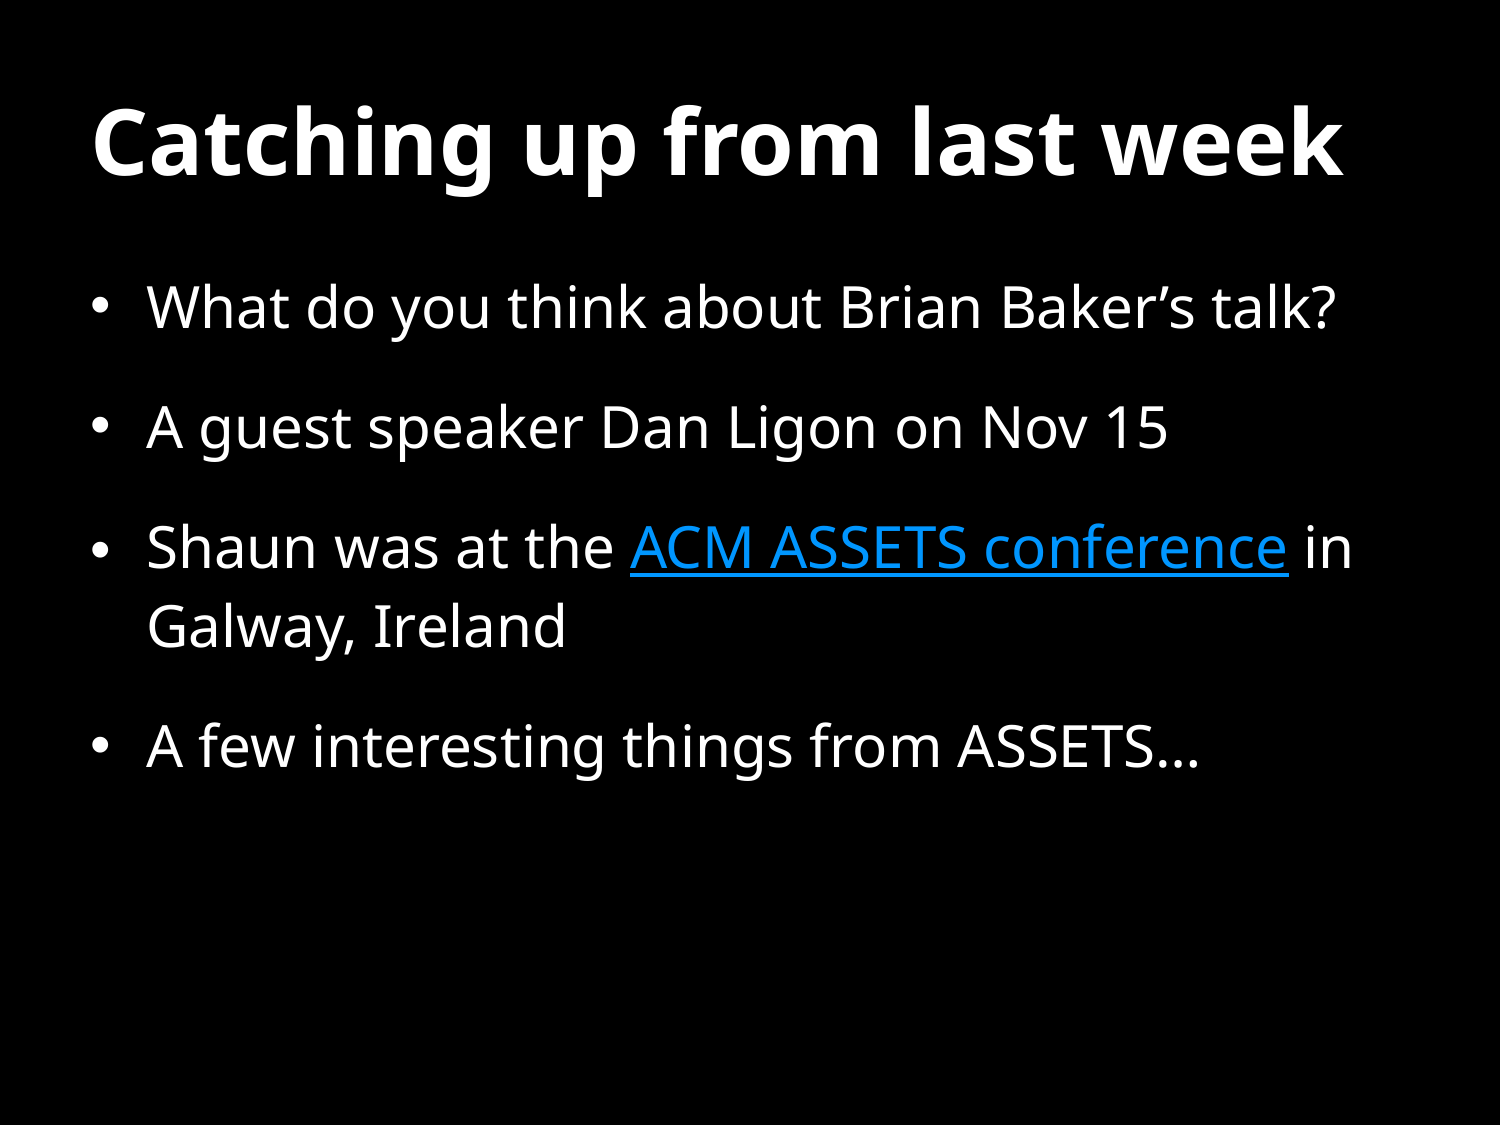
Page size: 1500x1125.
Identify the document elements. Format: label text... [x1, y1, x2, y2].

list What do you think about Brian Baker’s talk? A guest speaker Dan Ligon on Nov 15 Shaun was at the ACM ASSETS conference in Galway, Ireland A few interesting things from ASSETS… [75, 262, 1425, 1005]
title Catching up from last week [75, 45, 1425, 233]
